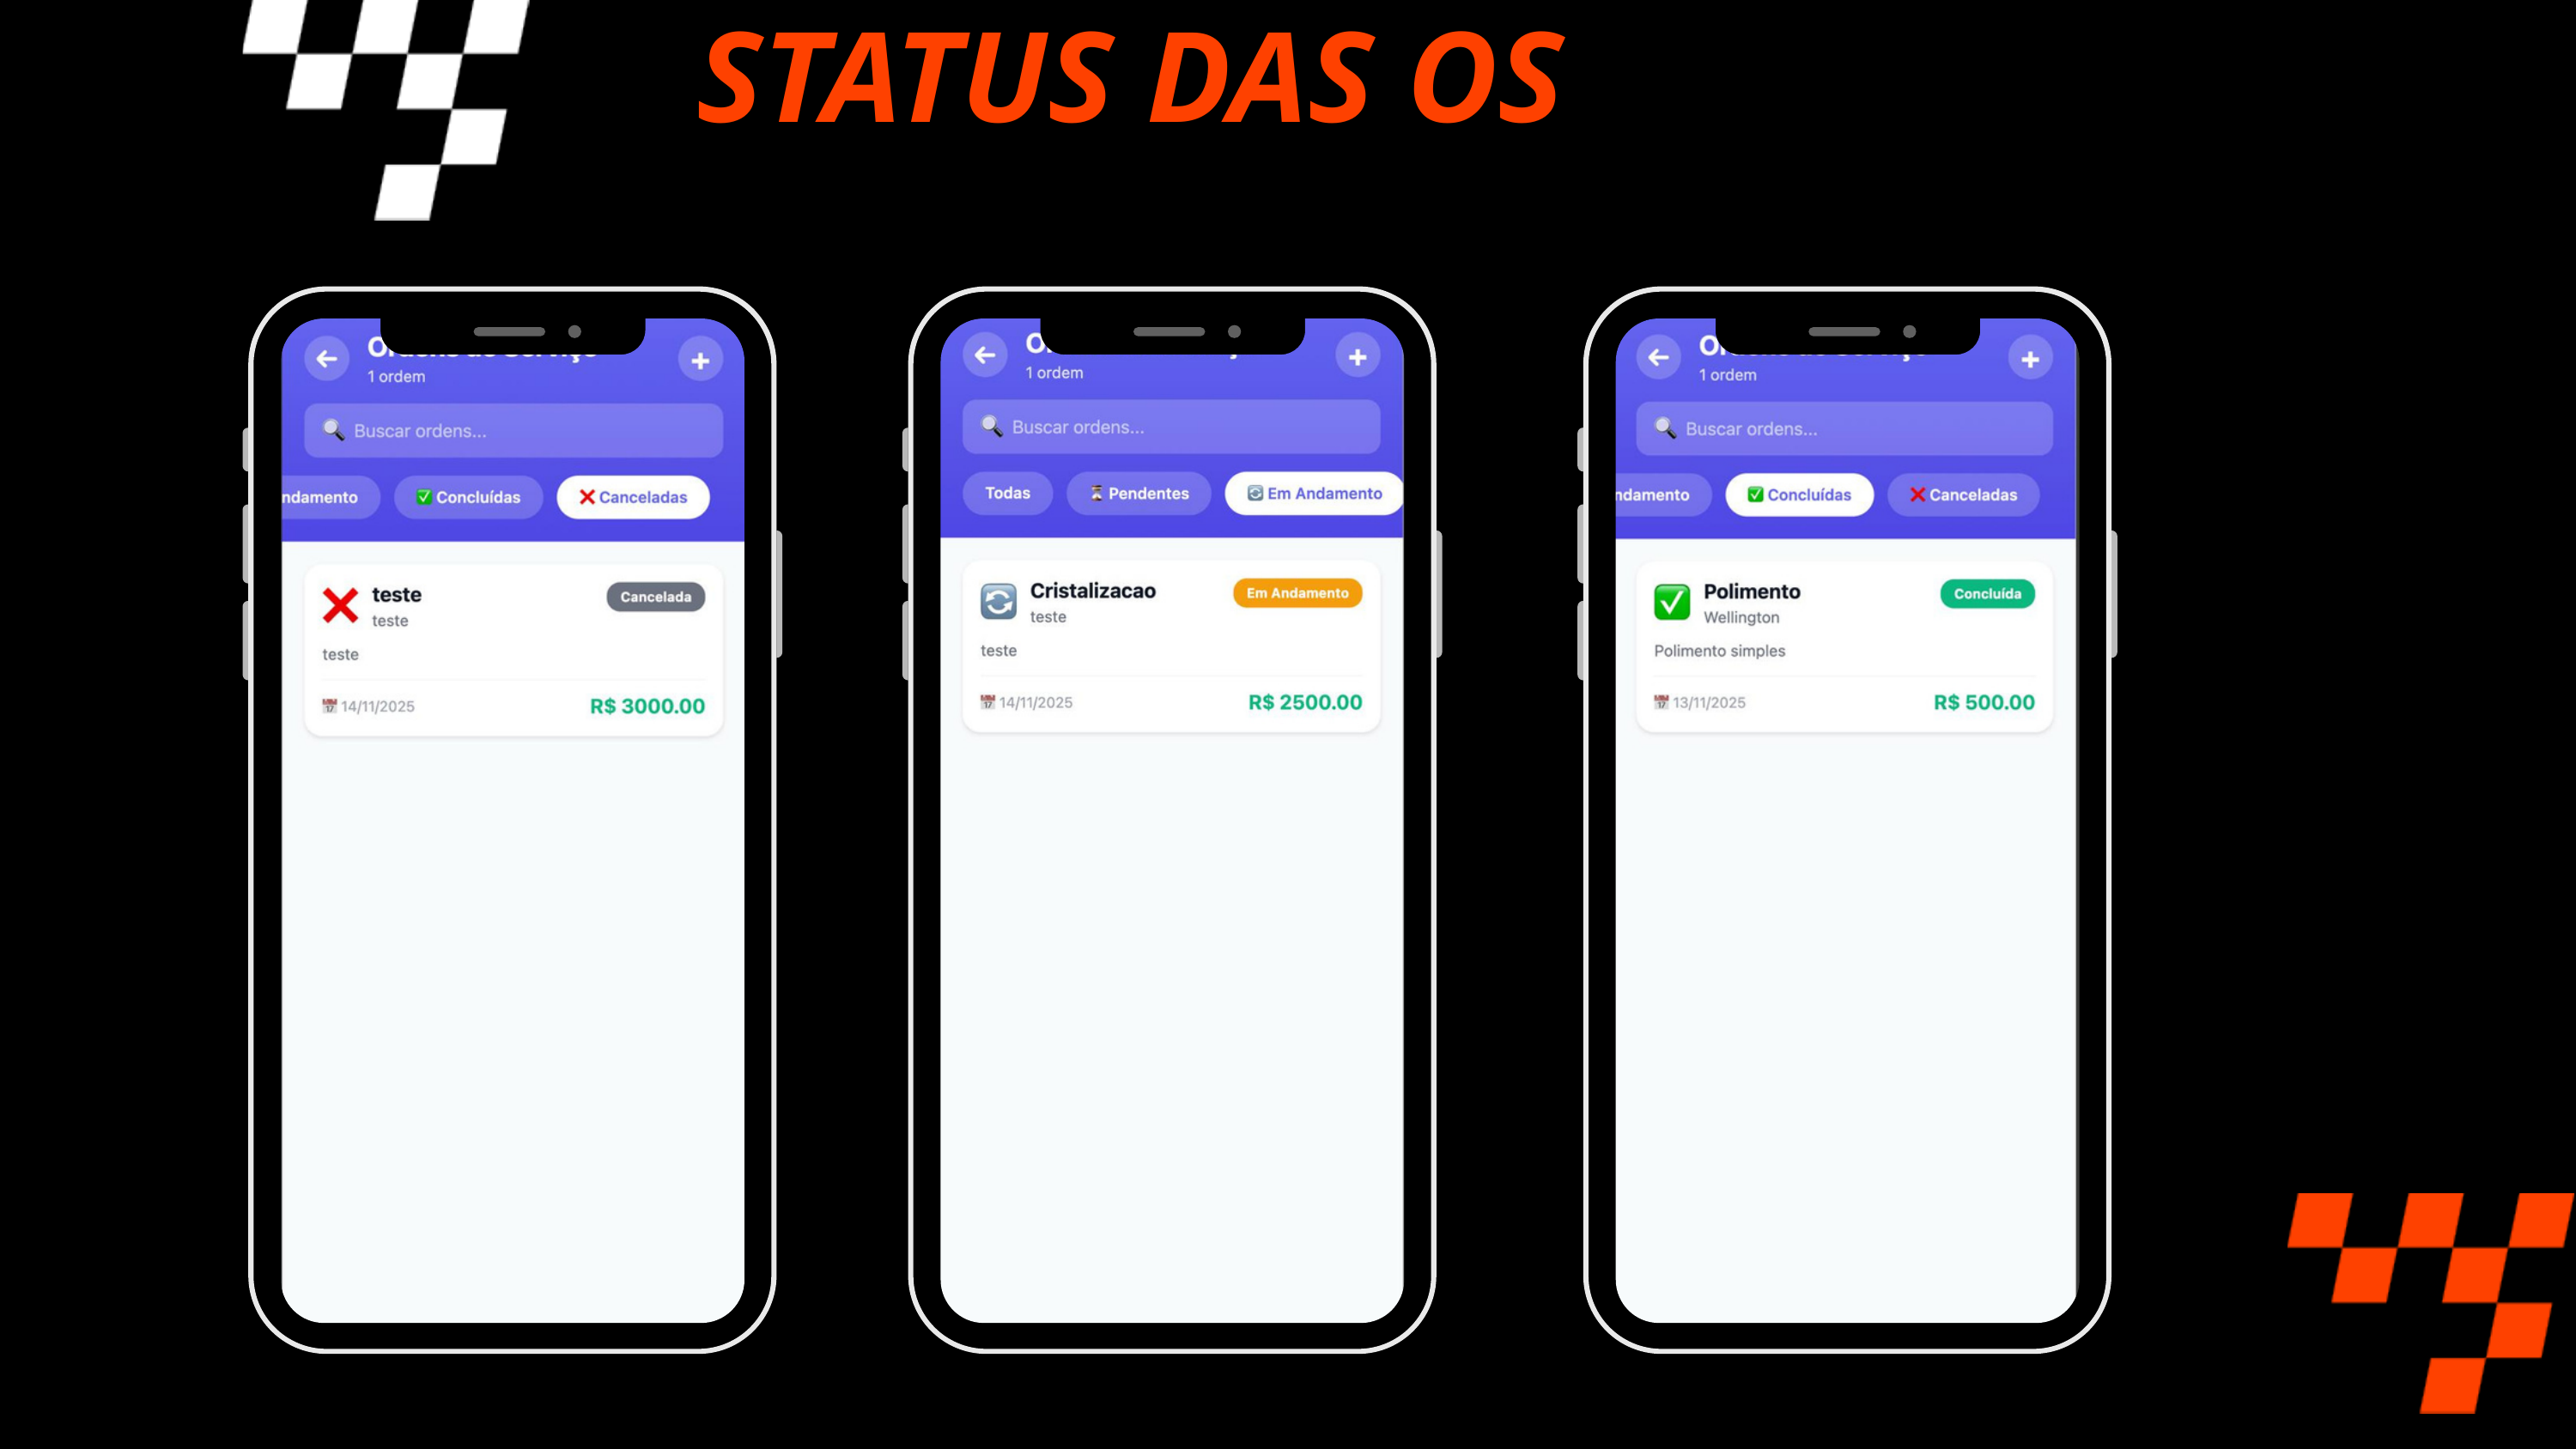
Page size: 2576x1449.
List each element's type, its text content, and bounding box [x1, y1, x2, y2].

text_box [242, 286, 783, 1355]
text_box STATUS DAS OS [696, 11, 2432, 149]
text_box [902, 286, 1443, 1355]
text_box [2287, 1193, 2575, 1414]
text_box [242, 0, 530, 221]
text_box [1577, 286, 2118, 1355]
